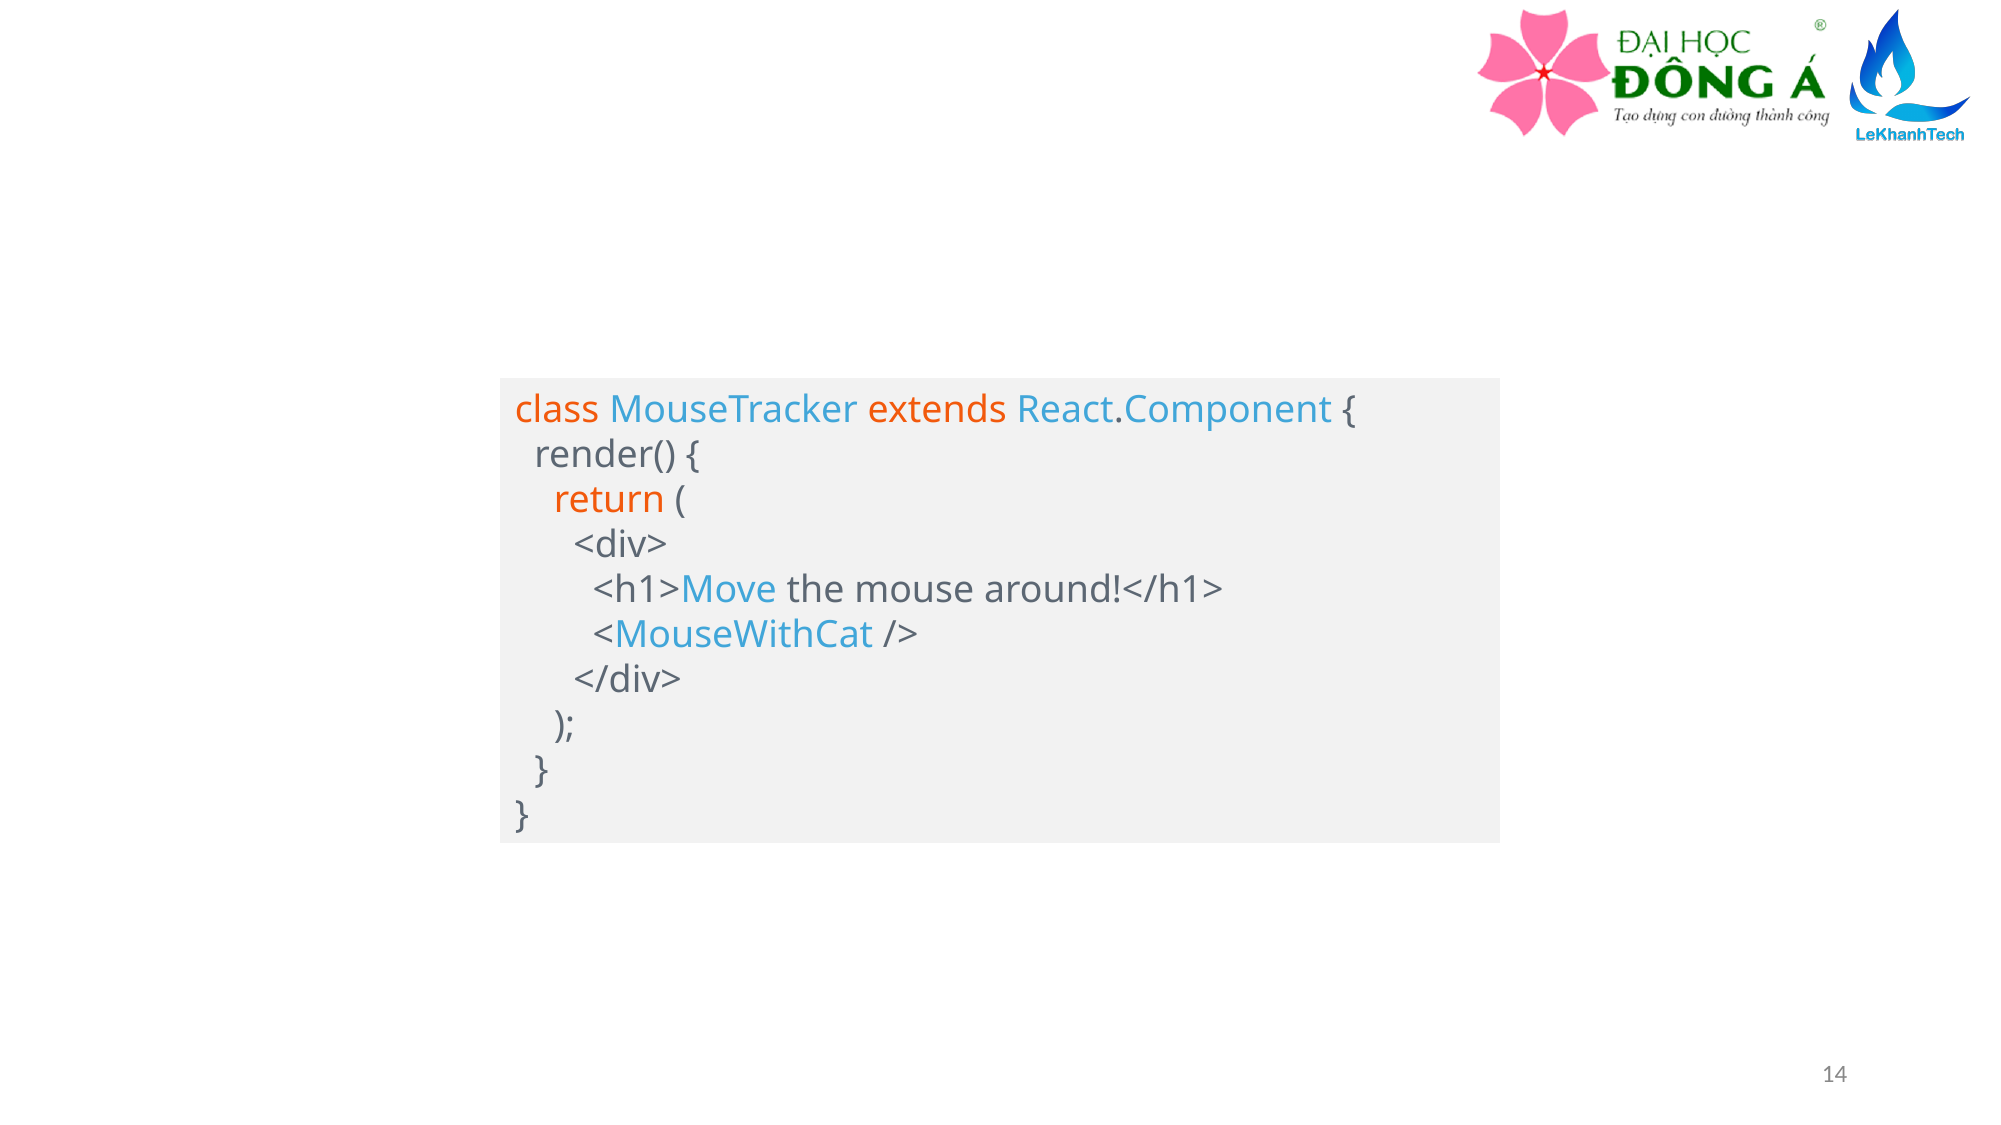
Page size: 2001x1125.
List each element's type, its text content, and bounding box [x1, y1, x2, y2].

picture [1465, 5, 1980, 144]
slide_number 14 [1412, 1042, 1863, 1103]
text_box class MouseTracker extends React.Component { render() { return ( <div> <h1>Move the mouse around!</h1> <MouseWithCat /> </div> ); } } [500, 378, 1500, 843]
